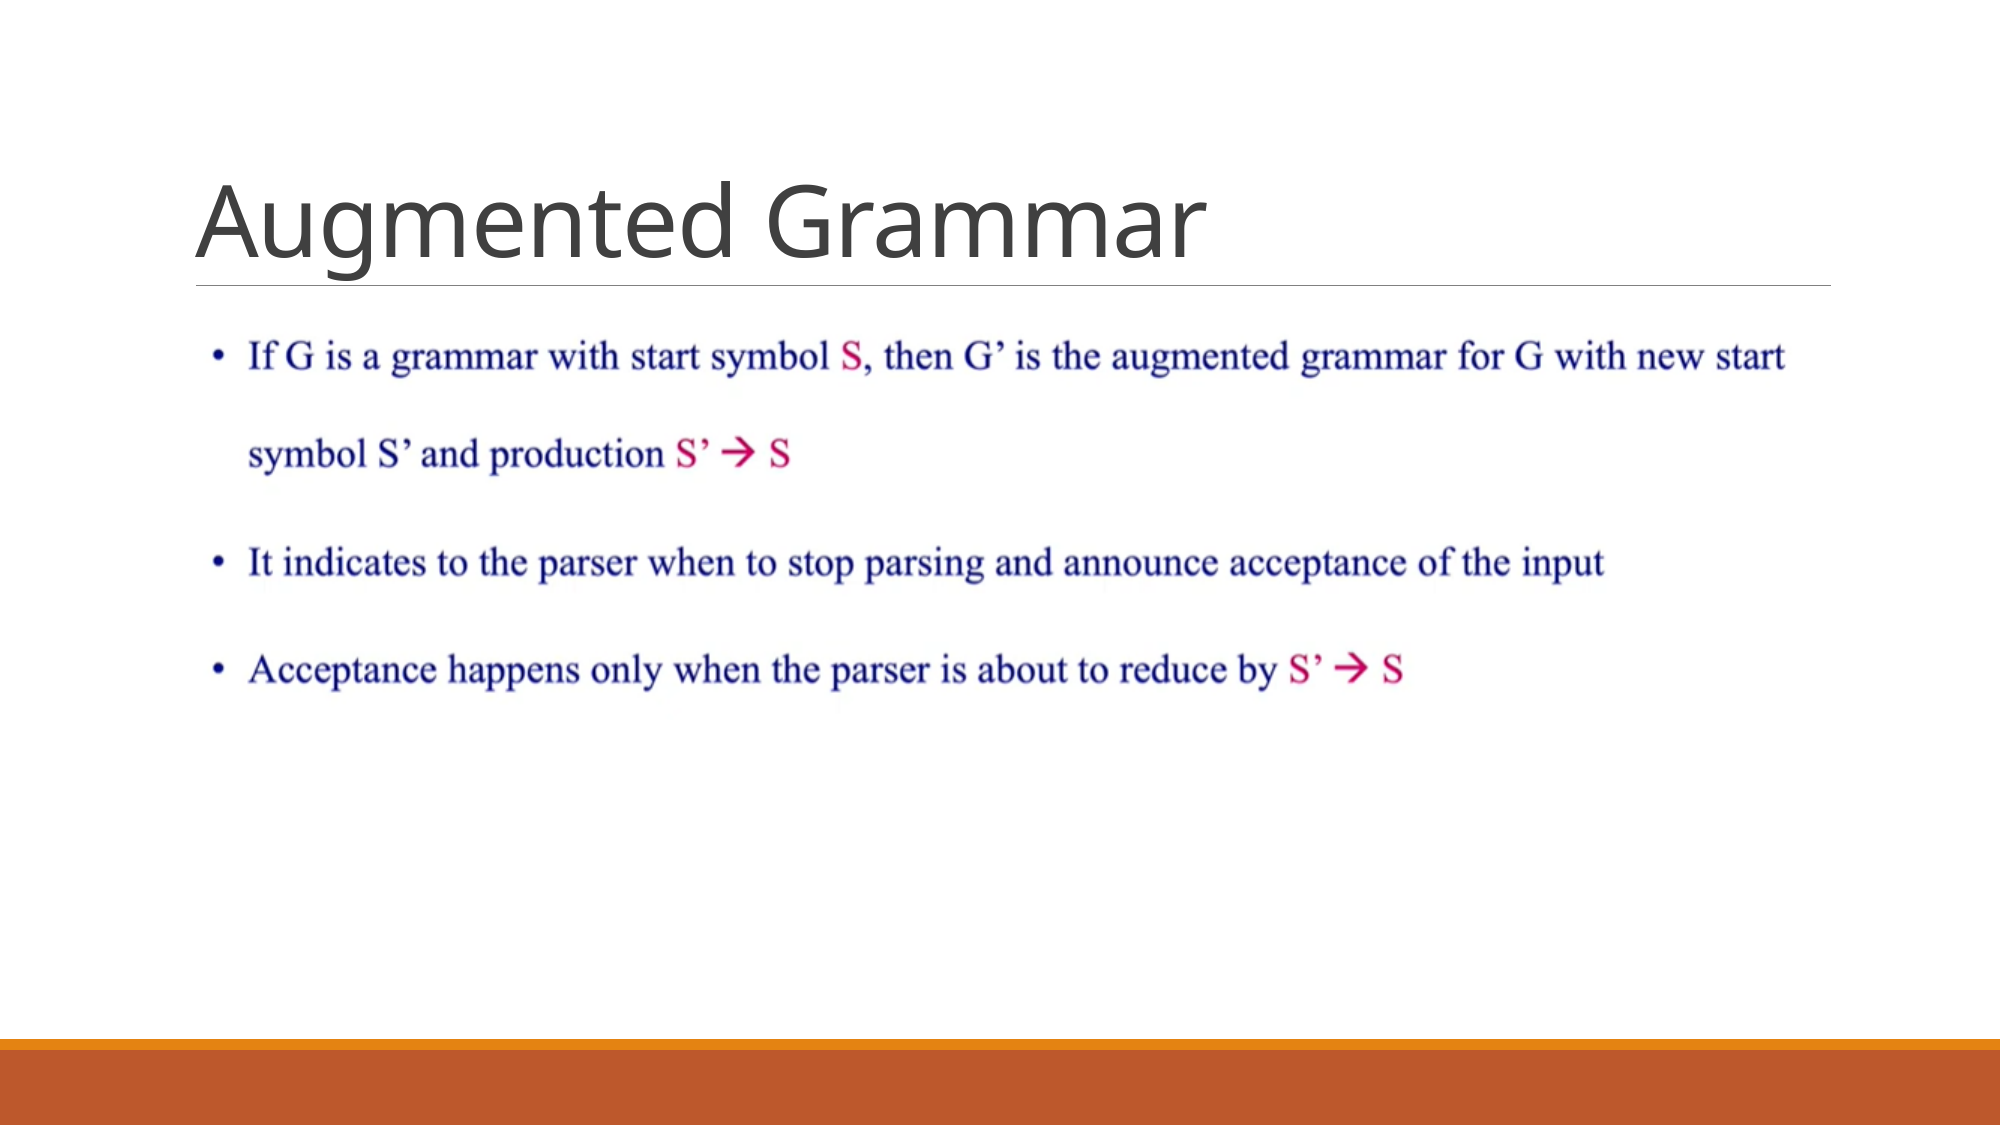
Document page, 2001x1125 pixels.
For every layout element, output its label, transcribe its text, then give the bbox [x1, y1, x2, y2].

picture [179, 302, 1799, 721]
title Augmented Grammar [180, 47, 1830, 285]
